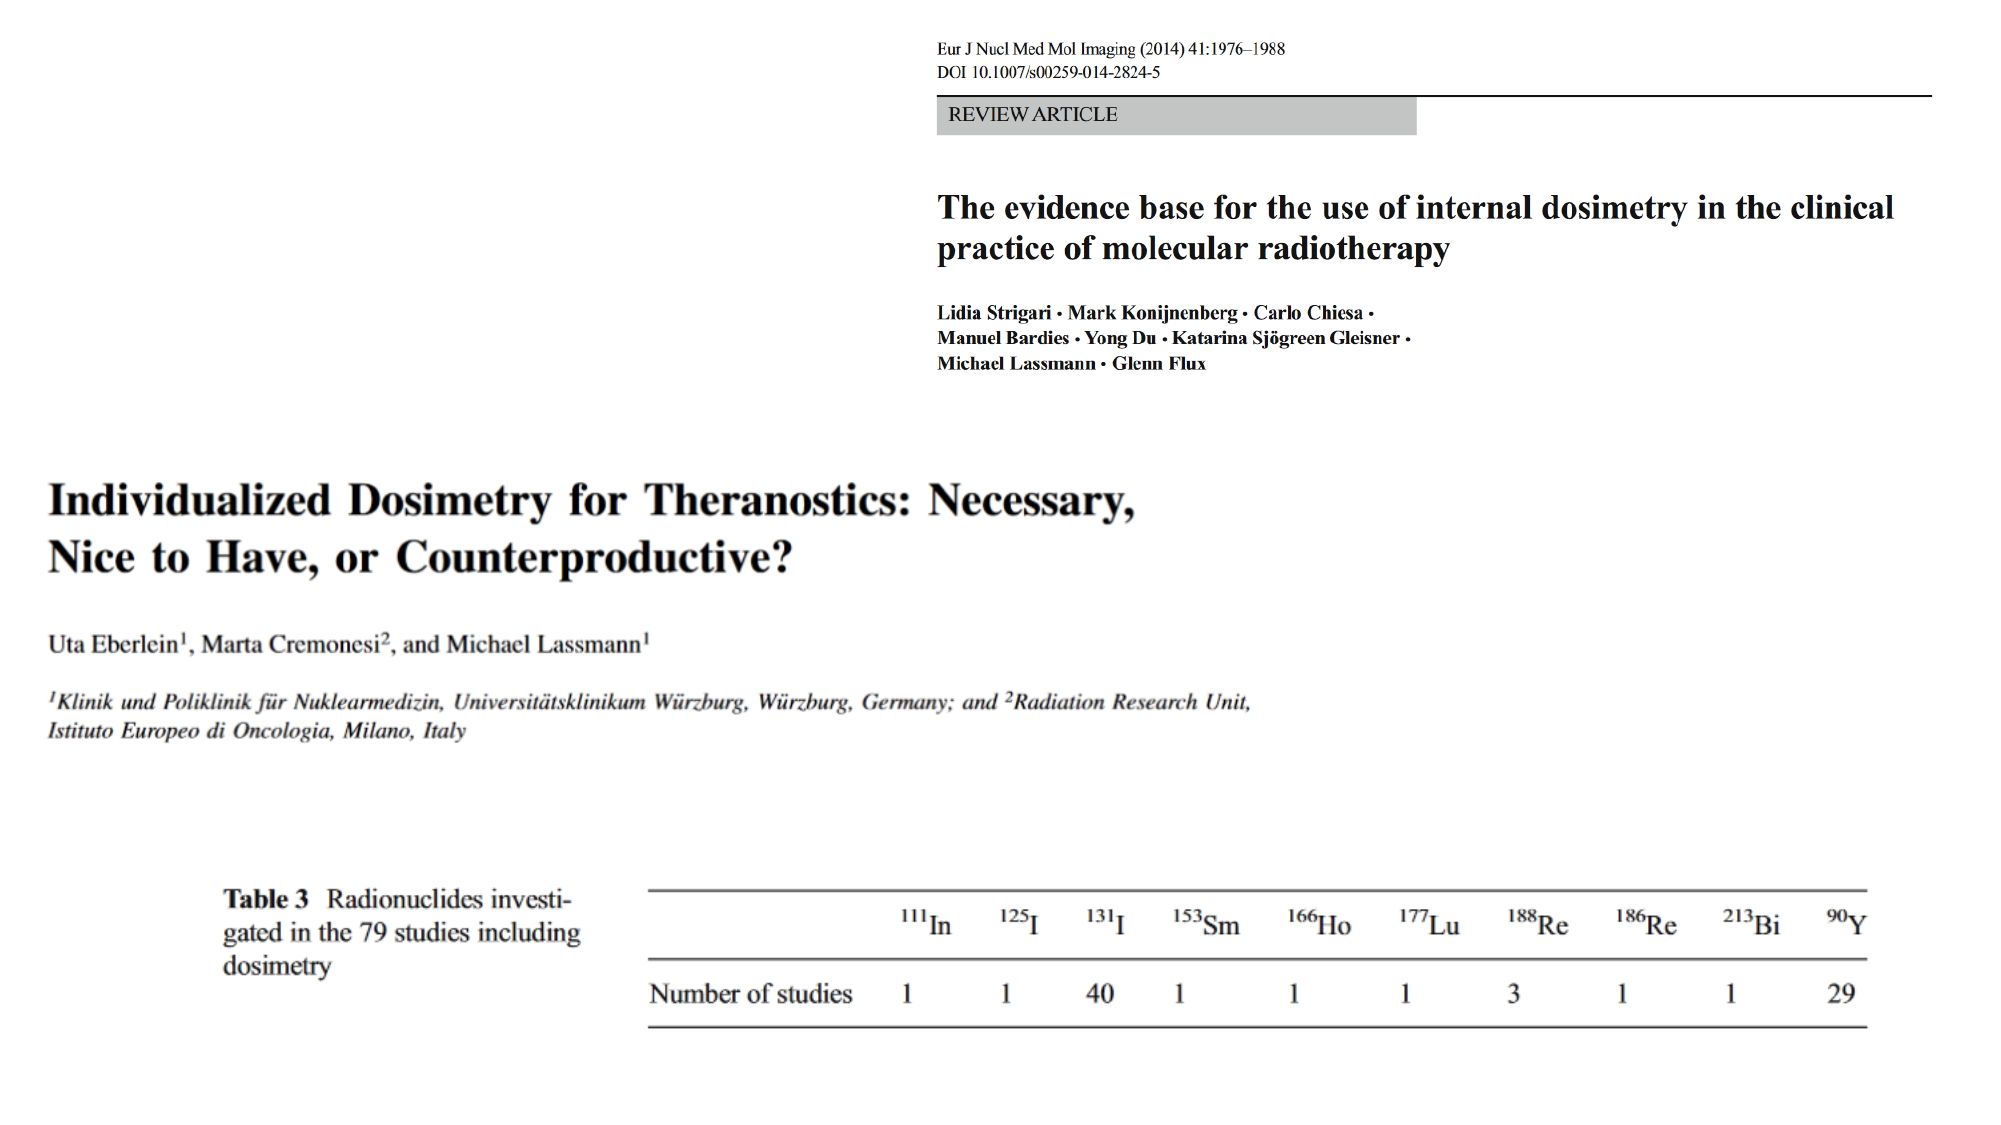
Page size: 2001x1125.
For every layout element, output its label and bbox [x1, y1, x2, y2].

list [37, 457, 1296, 768]
picture [924, 23, 1940, 399]
picture [206, 847, 1894, 1074]
